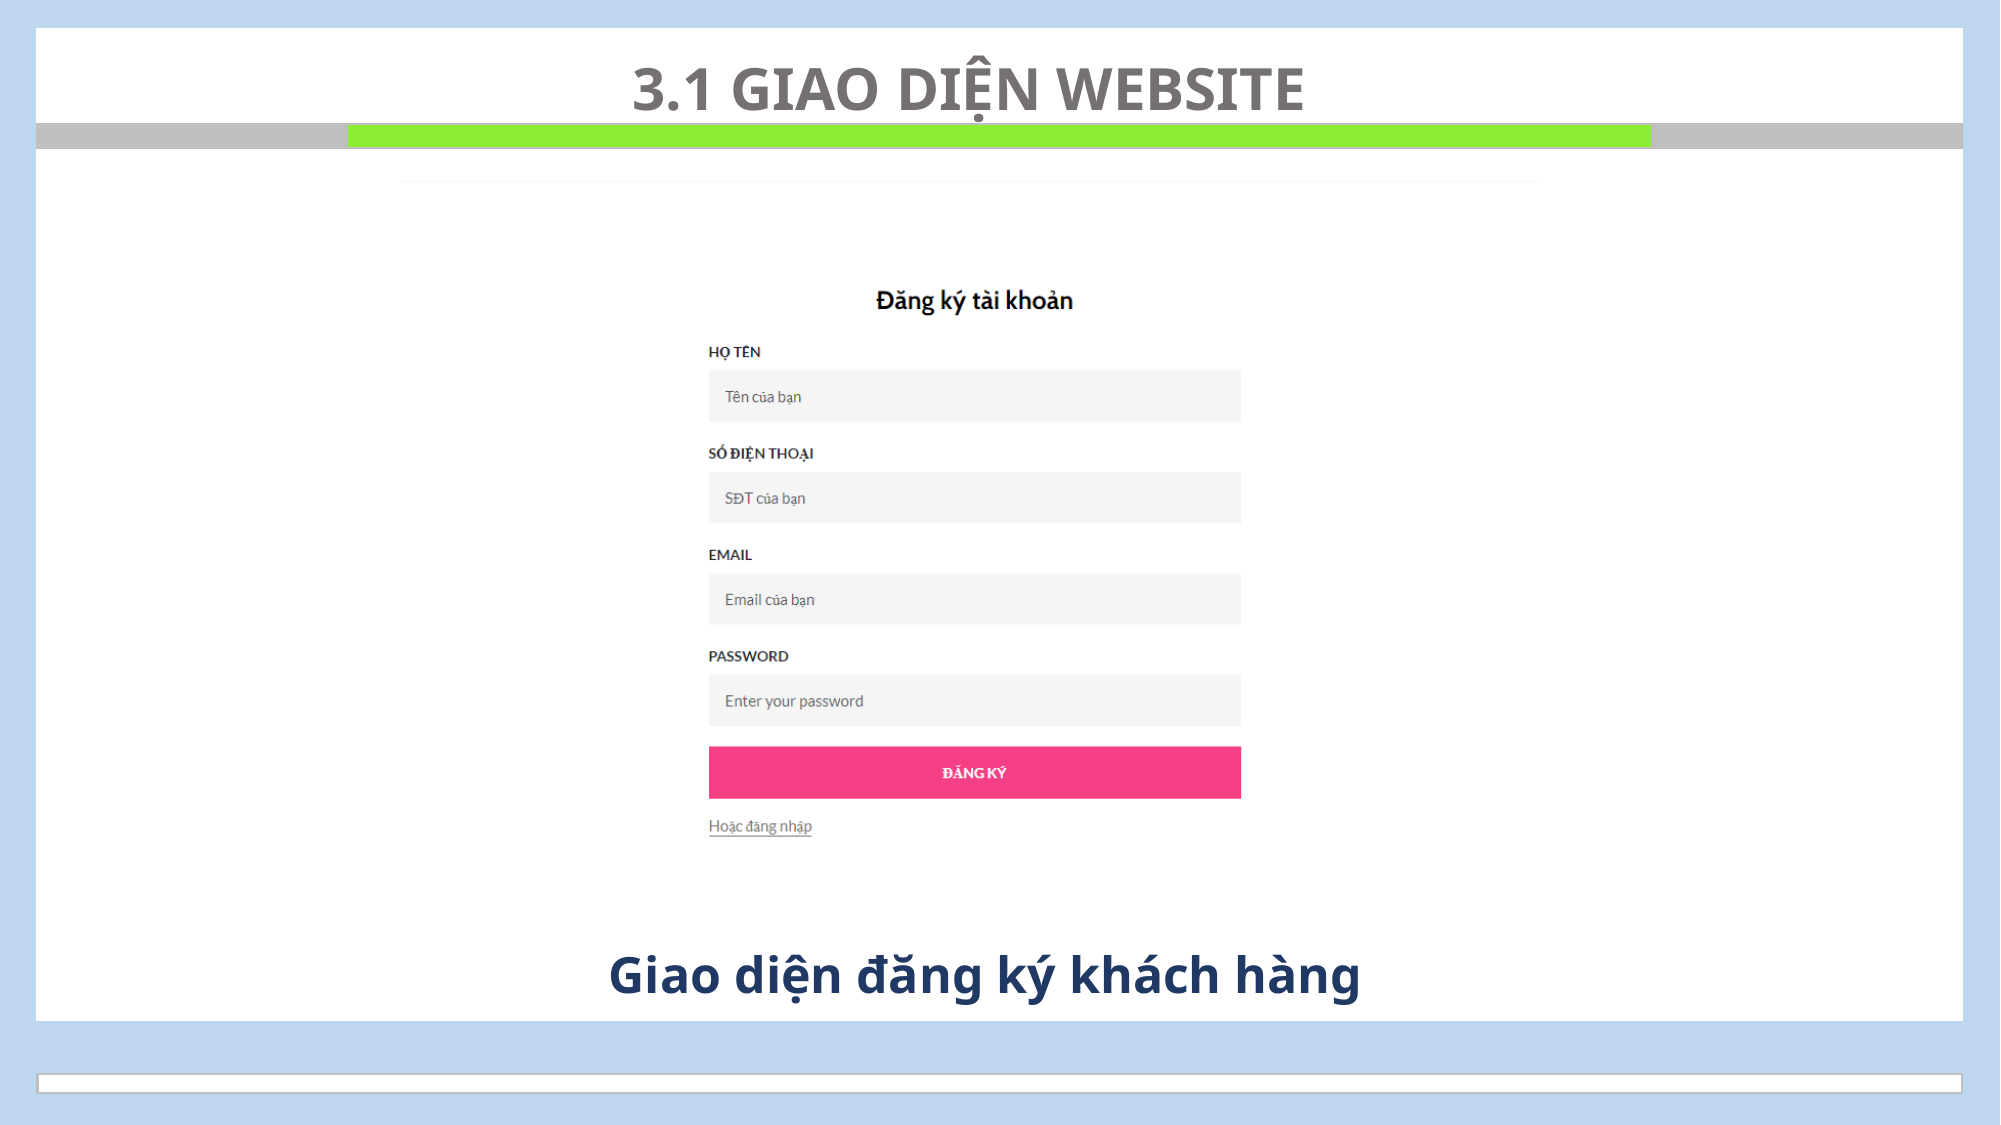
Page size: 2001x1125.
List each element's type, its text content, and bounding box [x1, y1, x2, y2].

text_box 3.1 GIAO DIỆN WEBSITE [74, 44, 1865, 130]
picture [400, 181, 1539, 936]
text_box Giao diện đăng ký khách hàng [593, 936, 1407, 1011]
